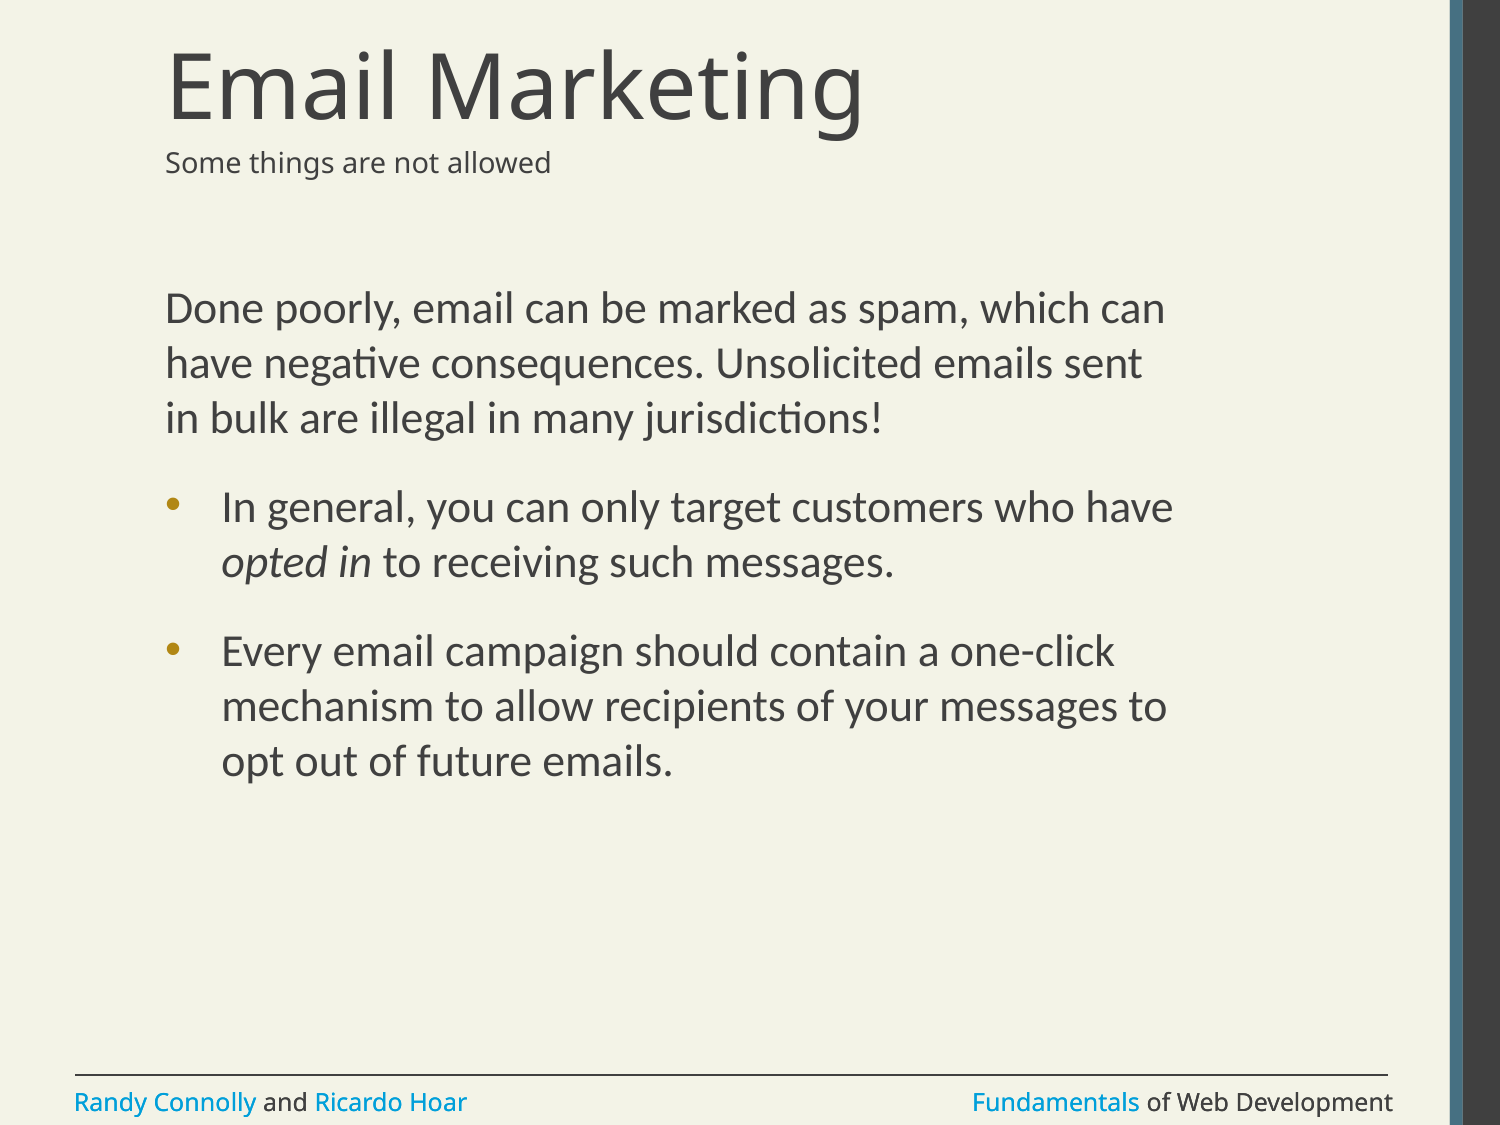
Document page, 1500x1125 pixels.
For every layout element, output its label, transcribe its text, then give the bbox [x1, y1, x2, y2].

list Some things are not allowed [150, 137, 1200, 188]
title Email Marketing [150, 20, 1425, 188]
list Done poorly, email can be marked as spam, which can have negative consequences. Unsolicited emails sent in bulk are illegal in many jurisdictions! In general, you can only target customers who have opted in to receiving such messages. Every email campaign should contain a one-click mechanism to allow recipients of your messages to opt out of future emails. [150, 270, 1200, 1013]
